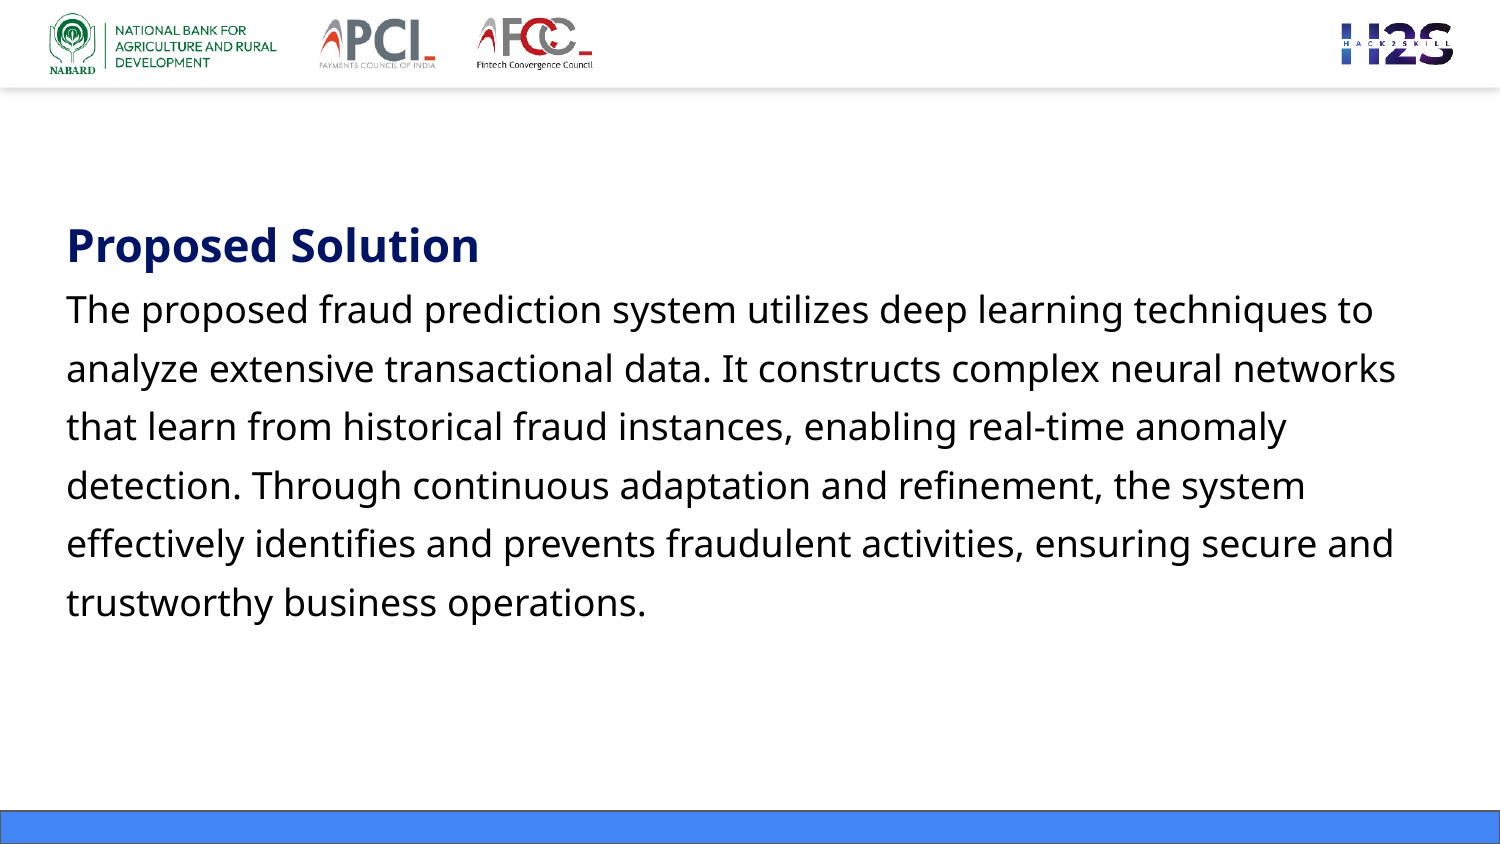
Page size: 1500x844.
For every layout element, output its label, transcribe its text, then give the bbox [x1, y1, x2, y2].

text_box [0, 811, 1500, 844]
text_box Proposed Solution The proposed fraud prediction system utilizes deep learning techniques to analyze extensive transactional data. It constructs complex neural networks that learn from historical fraud instances, enabling real-time anomaly detection. Through continuous adaptation and refinement, the system effectively identifies and prevents fraudulent activities, ensuring secure and trustworthy business operations. [51, 188, 1449, 750]
picture [0, 0, 1500, 114]
